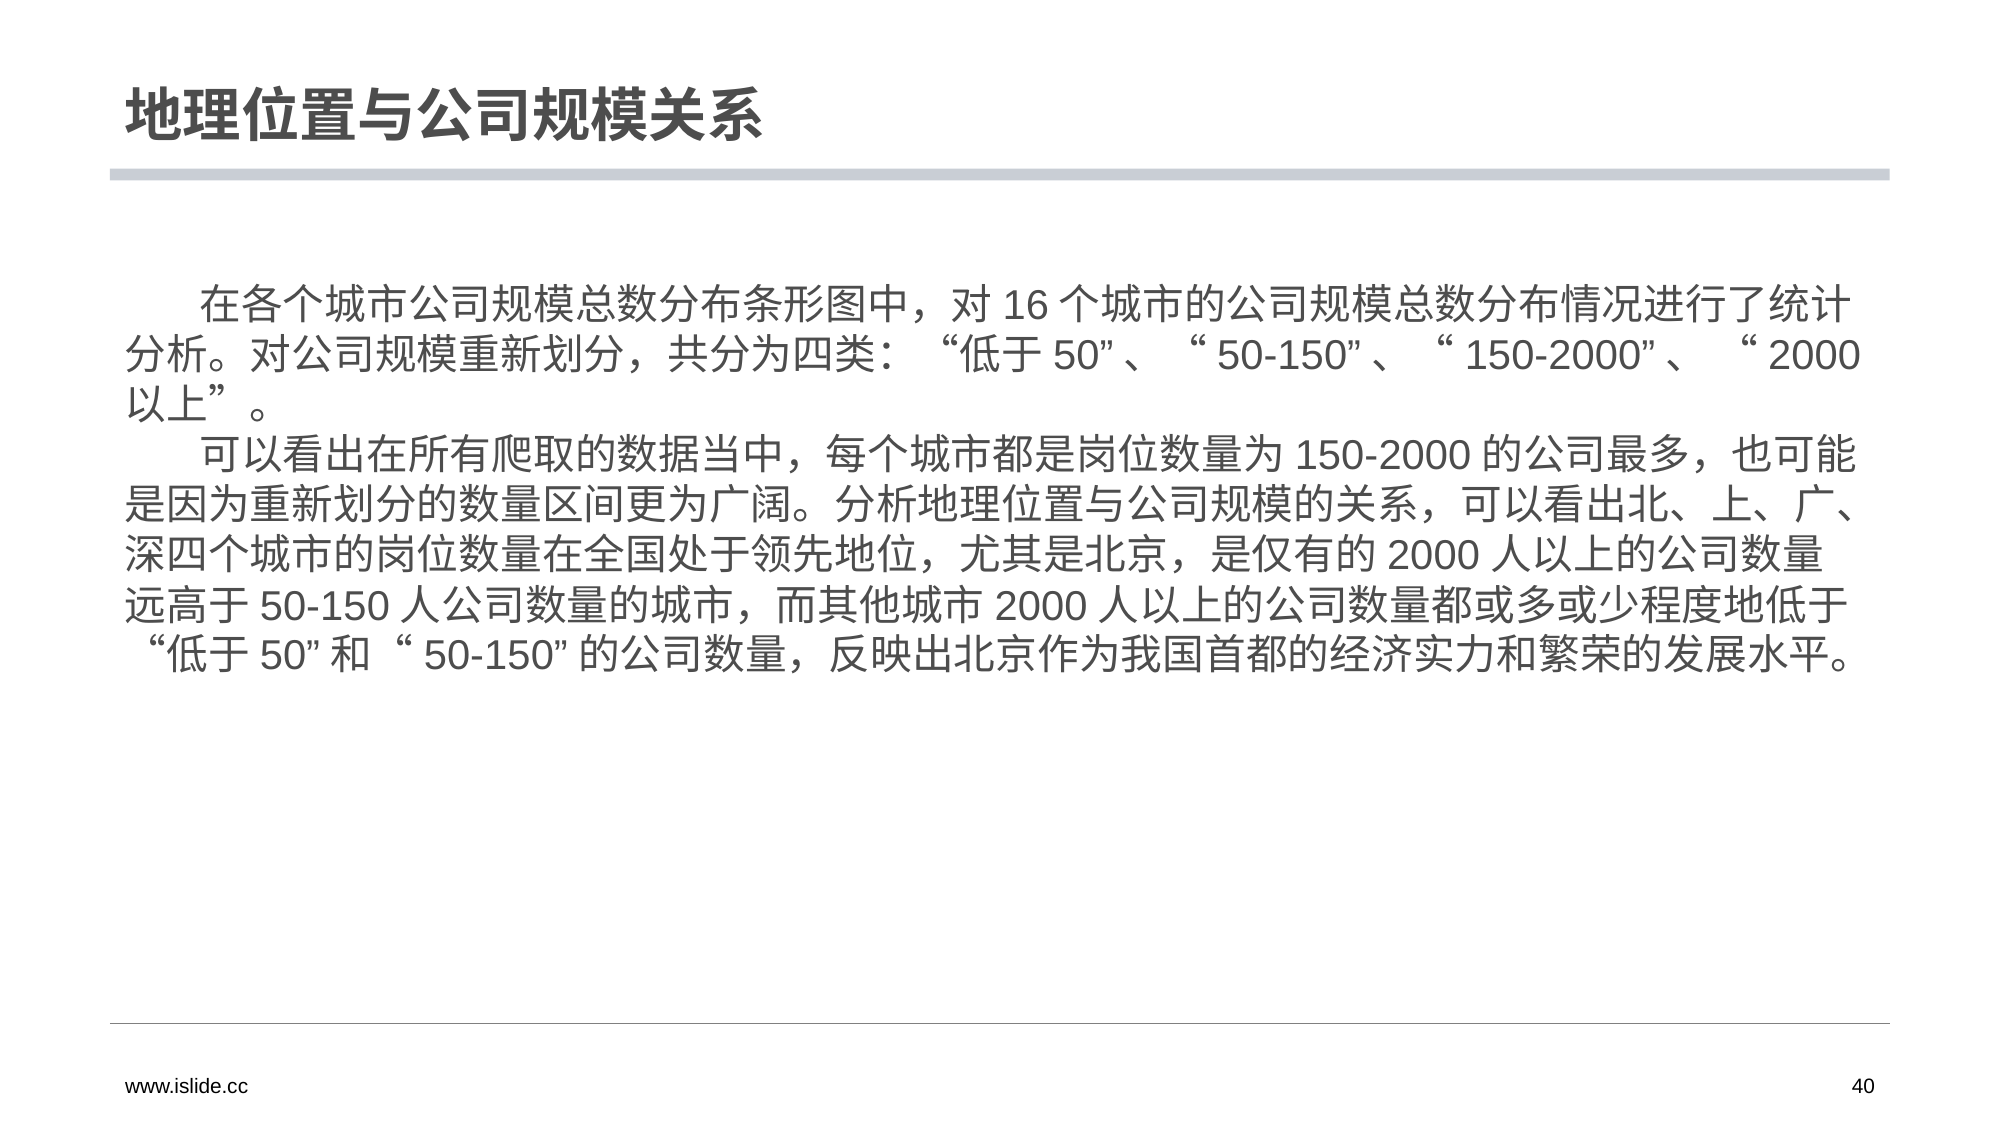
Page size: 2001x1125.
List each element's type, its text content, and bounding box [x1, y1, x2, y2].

text_box 在各个城市公司规模总数分布条形图中，对16个城市的公司规模总数分布情况进行了统计分析。对公司规模重新划分，共分为四类：“低于50”、“50-150”、“150-2000”、 “2000以上”。 可以看出在所有爬取的数据当中，每个城市都是岗位数量为150-2000的公司最多，也可能是因为重新划分的数量区间更为广阔。分析地理位置与公司规模的关系，可以看出北、上、广、深四个城市的岗位数量在全国处于领先地位，尤其是北京，是仅有的2000人以上的公司数量远高于50-150人公司数量的城市，而其他城市2000人以上的公司数量都或多或少程度地低于“低于50”和“50-150”的公司数量，反映出北京作为我国首都的经济实力和繁荣的发展水平。 [109, 270, 1880, 736]
text_box 地理位置与公司规模关系 [109, 70, 851, 156]
footer www.islide.cc [109, 1068, 790, 1103]
slide_number 40 [1412, 1068, 1890, 1103]
